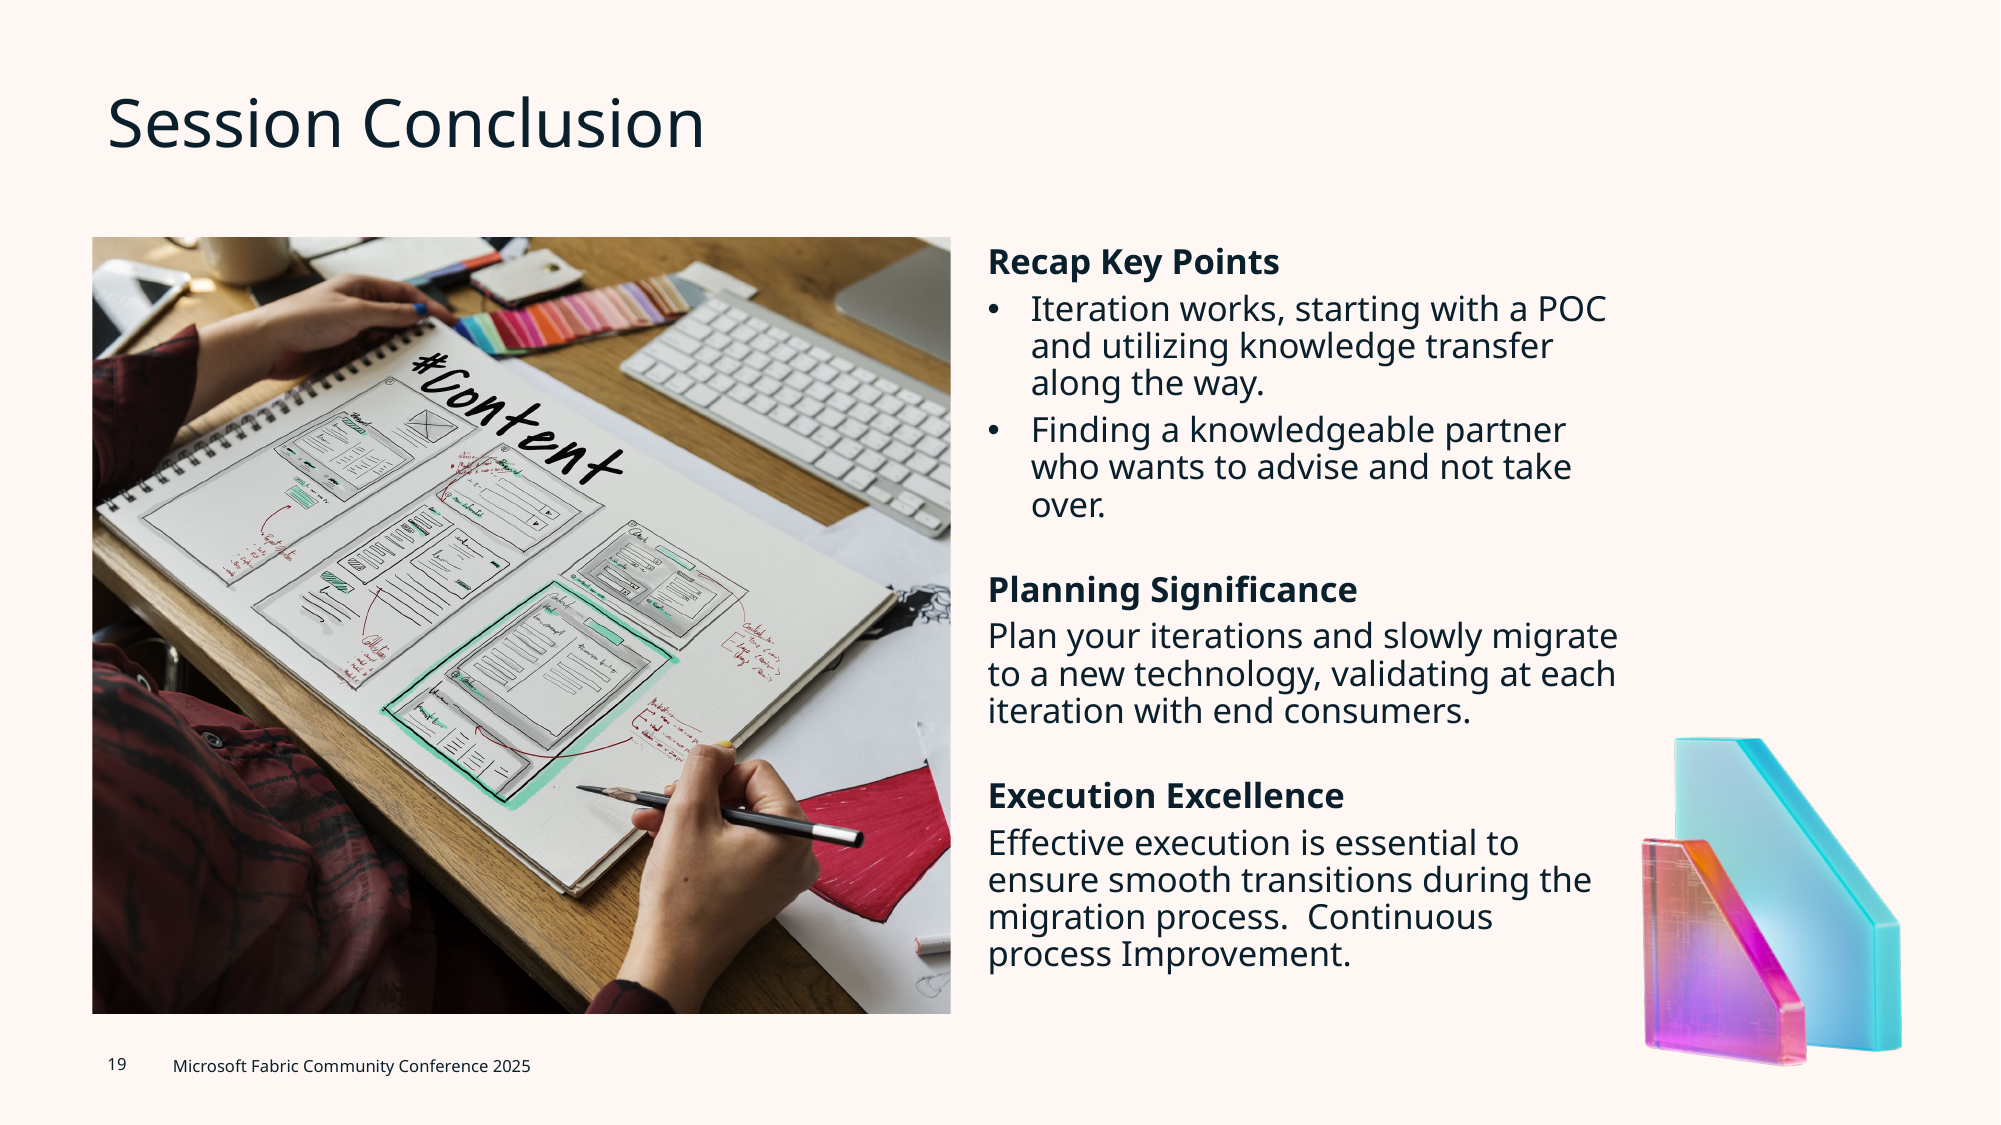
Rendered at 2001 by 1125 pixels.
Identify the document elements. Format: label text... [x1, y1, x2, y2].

list Recap Key Points Iteration works, starting with a POC and utilizing knowledge transfer along the way. Finding a knowledgeable partner who wants to advise and not take over. Planning Significance Plan your iterations and slowly migrate to a new technology, validating at each iteration with end consumers. Execution Excellence Effective execution is essential to ensure smooth transitions during the migration process. Continuous process Improvement. [972, 237, 1635, 1014]
footer Microsoft Fabric Community Conference 2025 [158, 1035, 627, 1096]
slide_number 19 [92, 1035, 158, 1096]
title Session Conclusion [92, 82, 1908, 202]
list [92, 237, 951, 1014]
picture [1570, 696, 1953, 1096]
